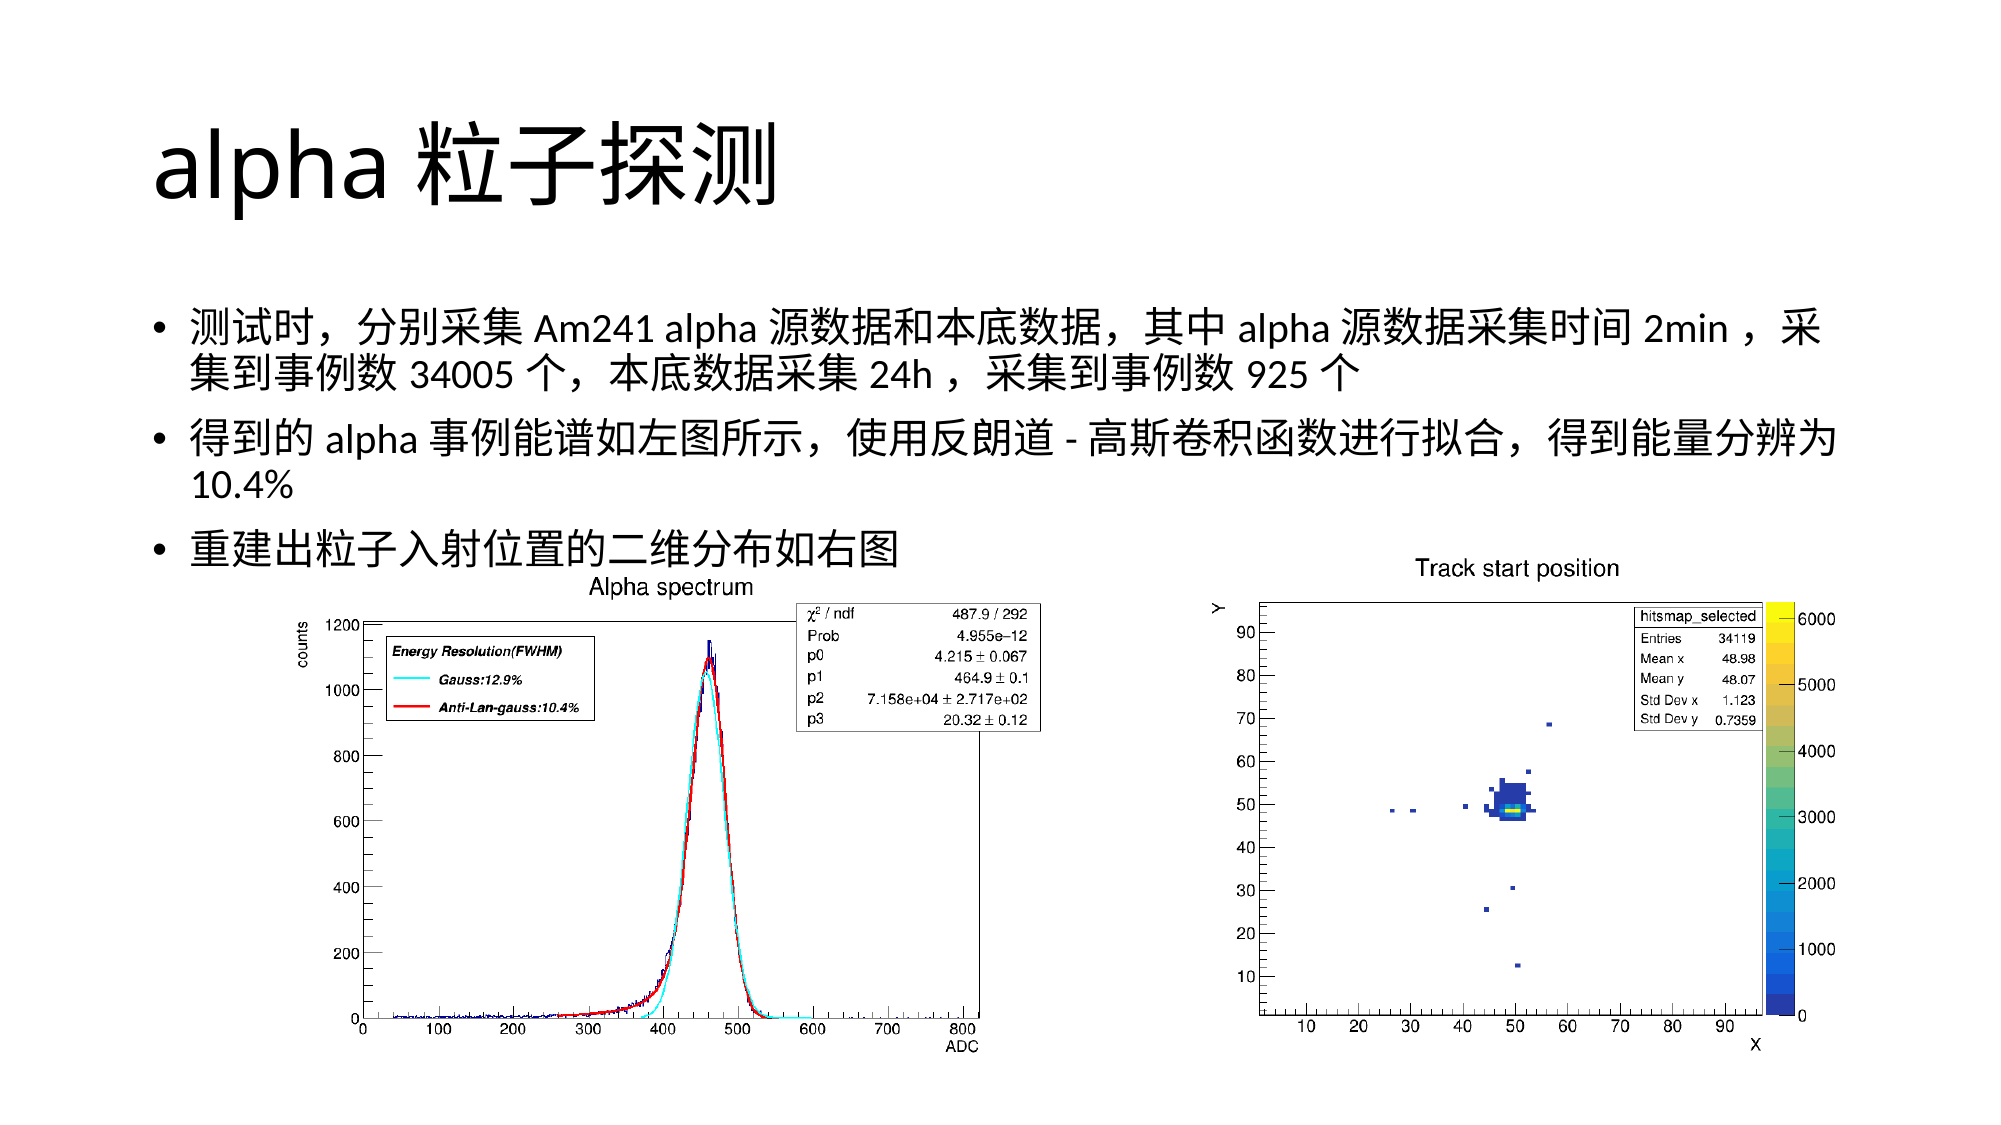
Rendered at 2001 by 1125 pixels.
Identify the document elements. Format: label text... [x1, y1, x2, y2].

title alpha粒子探测 [137, 59, 1863, 278]
picture [1204, 554, 1838, 1061]
list 测试时，分别采集Am241 alpha源数据和本底数据，其中alpha源数据采集时间2min，采集到事例数34005个，本底数据采集24h，采集到事例数925个 得到的alpha事例能谱如左图所示，使用反朗道-高斯卷积函数进行拟合，得到能量分辨为10.4% 重建出粒子入射位置的二维分布如右图 [137, 299, 1863, 1014]
picture [294, 572, 1049, 1061]
